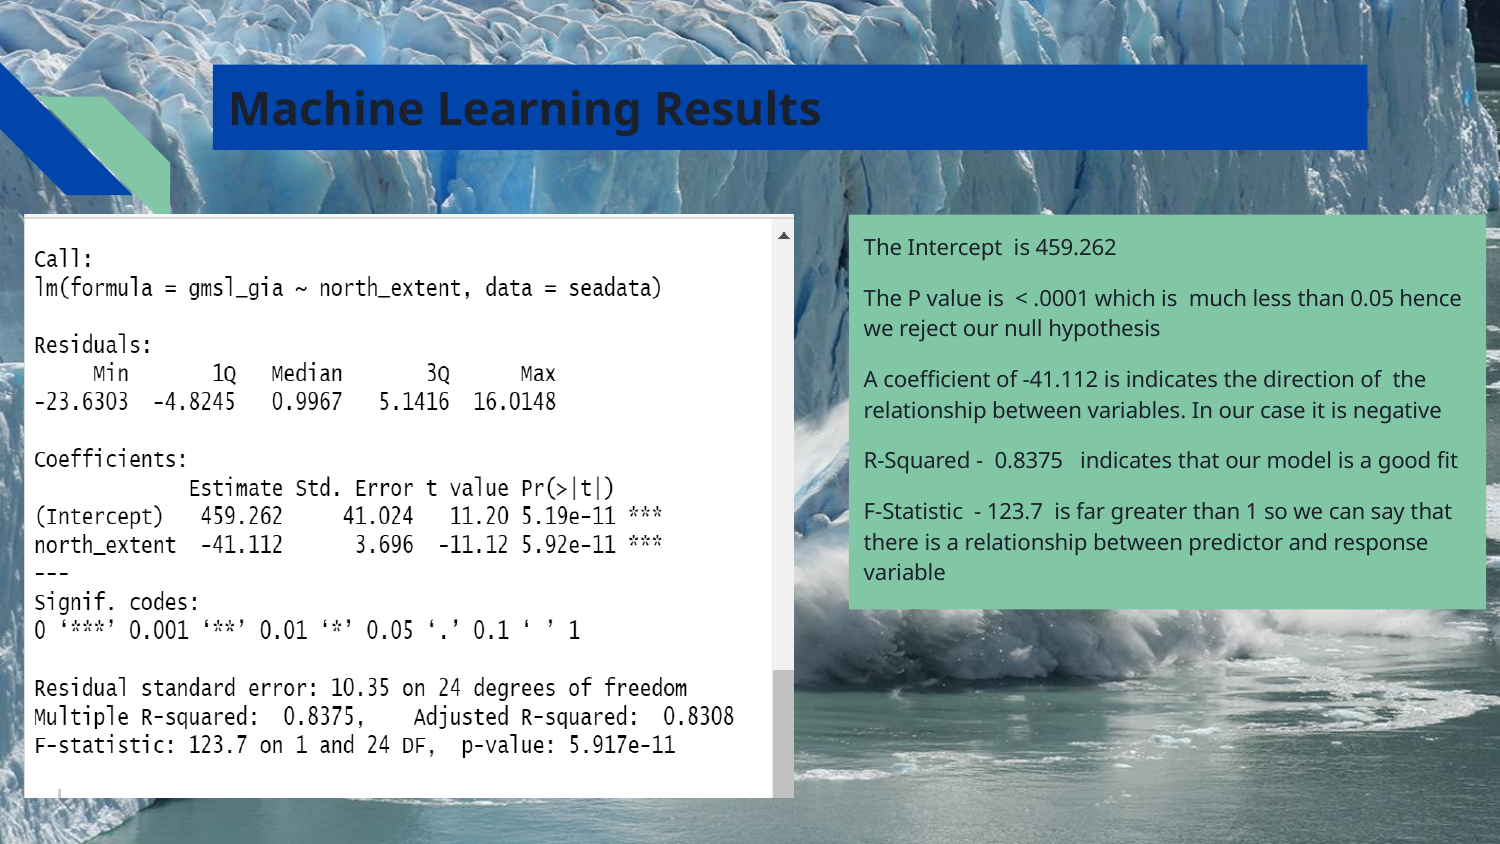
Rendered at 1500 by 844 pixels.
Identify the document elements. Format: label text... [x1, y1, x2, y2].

list The Intercept is 459.262 The P value is < .0001 which is much less than 0.05 hence we reject our null hypothesis A coefficient of -41.112 is indicates the direction of the relationship between variables. In our case it is negative R-Squared - 0.8375 indicates that our model is a good fit F-Statistic - 123.7 is far greater than 1 so we can say that there is a relationship between predictor and response variable [848, 214, 1487, 610]
picture [0, 0, 1500, 844]
title Machine Learning Results [212, 64, 1368, 150]
